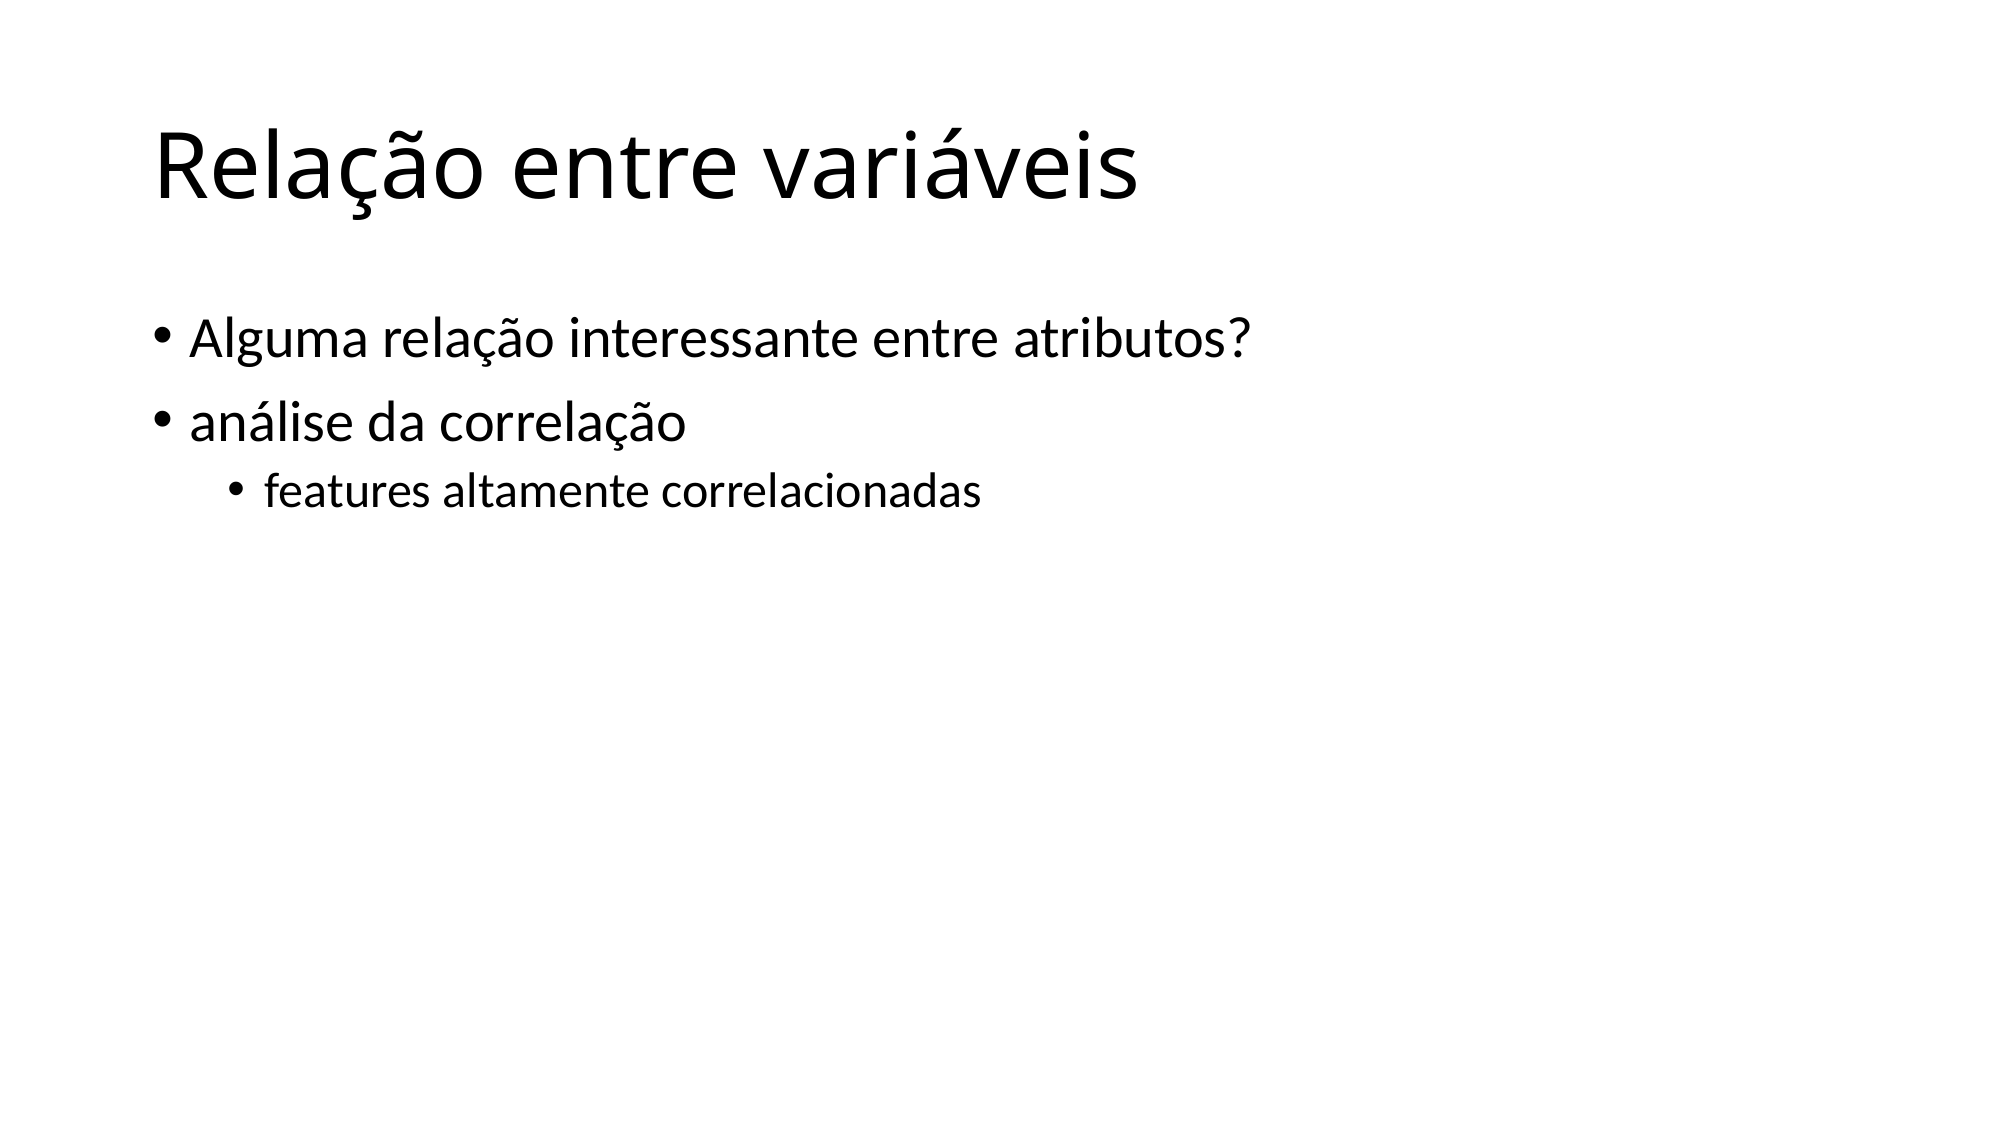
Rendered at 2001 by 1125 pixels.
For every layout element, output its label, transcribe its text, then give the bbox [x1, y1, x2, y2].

title Relação entre variáveis [137, 59, 1863, 278]
list Alguma relação interessante entre atributos? análise da correlação features altamente correlacionadas [137, 299, 1863, 1014]
